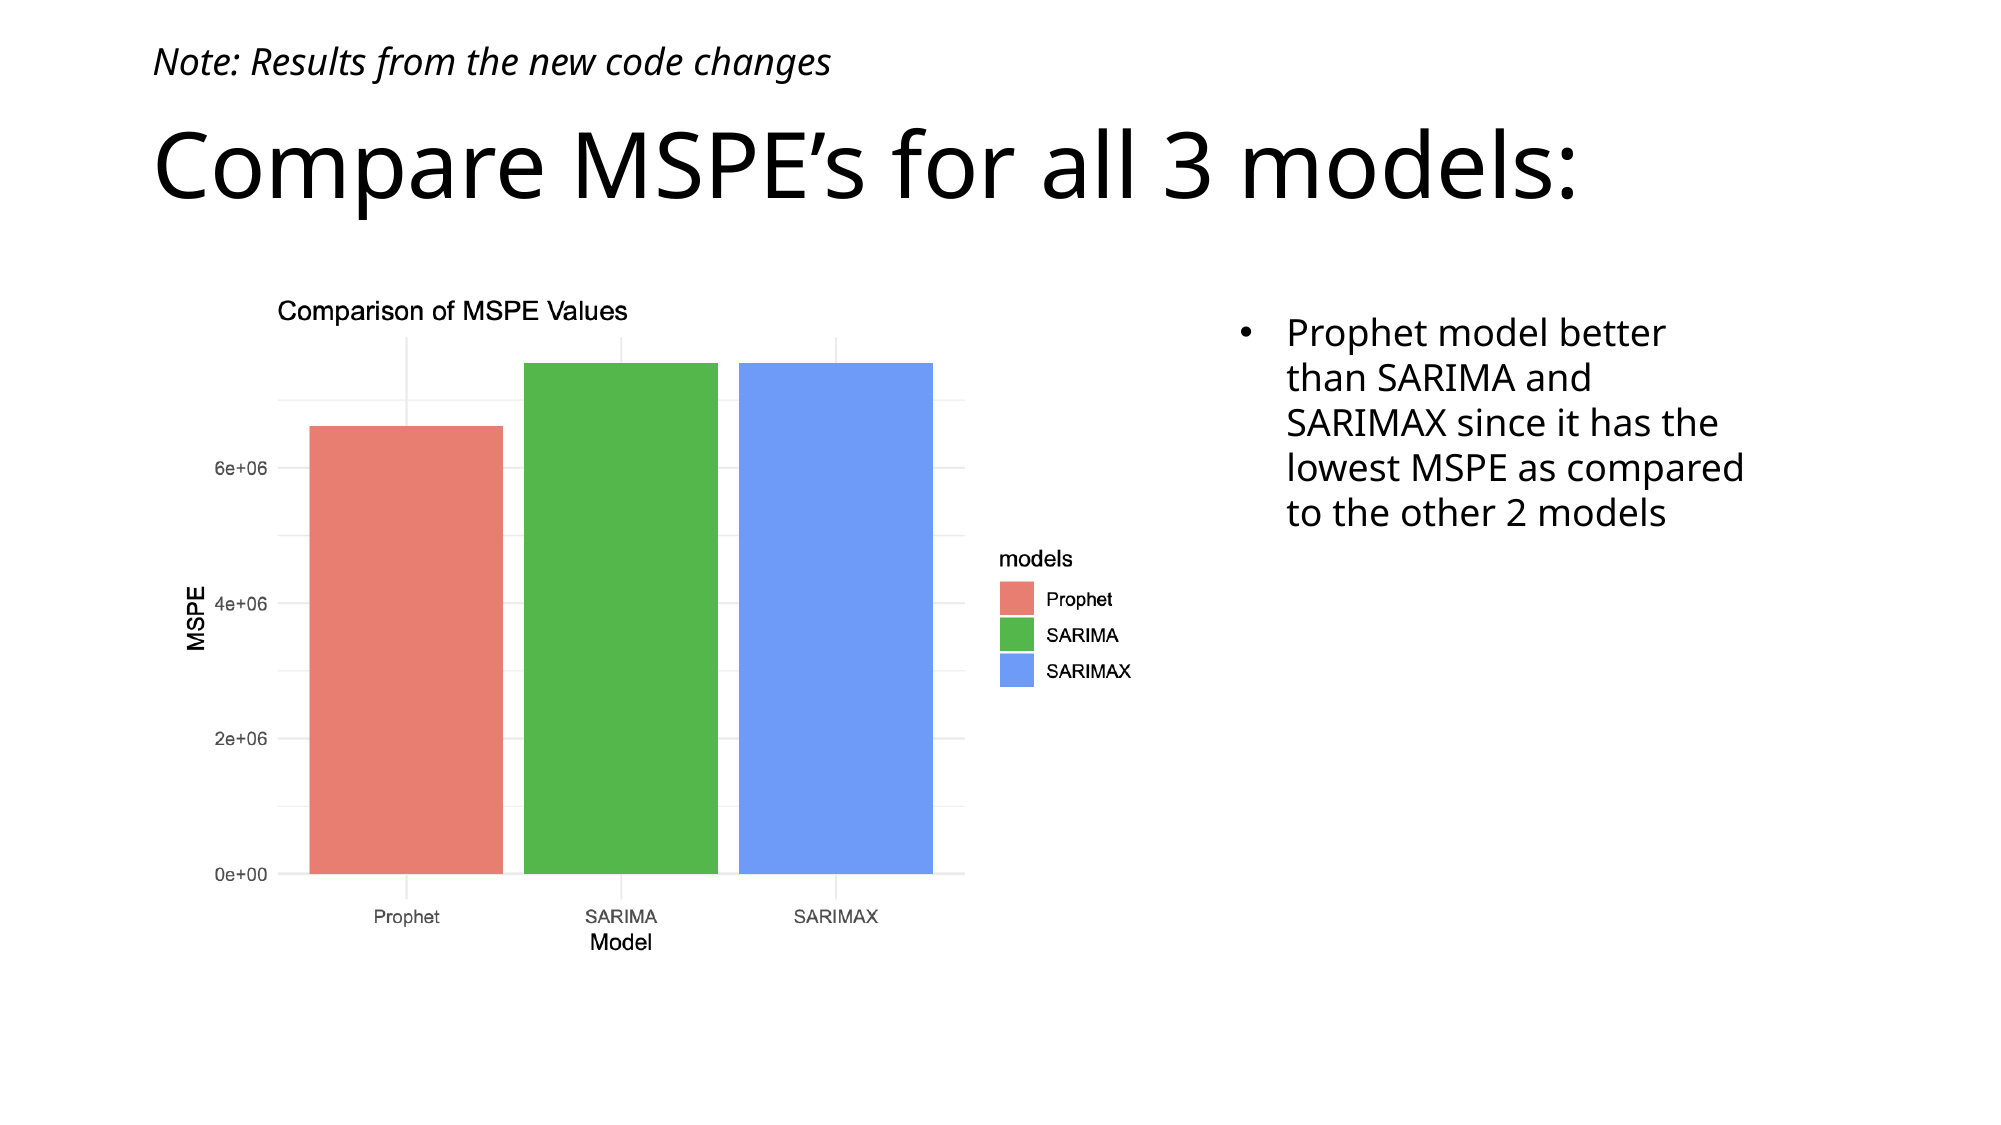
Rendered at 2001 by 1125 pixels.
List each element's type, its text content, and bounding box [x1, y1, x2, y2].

text_box Note: Results from the new code changes [137, 30, 862, 91]
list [171, 293, 1144, 970]
text_box Prophet model better than SARIMA and SARIMAX since it has the lowest MSPE as compared to the other 2 models [1224, 301, 1761, 542]
title Compare MSPE’s for all 3 models: [137, 59, 1863, 278]
